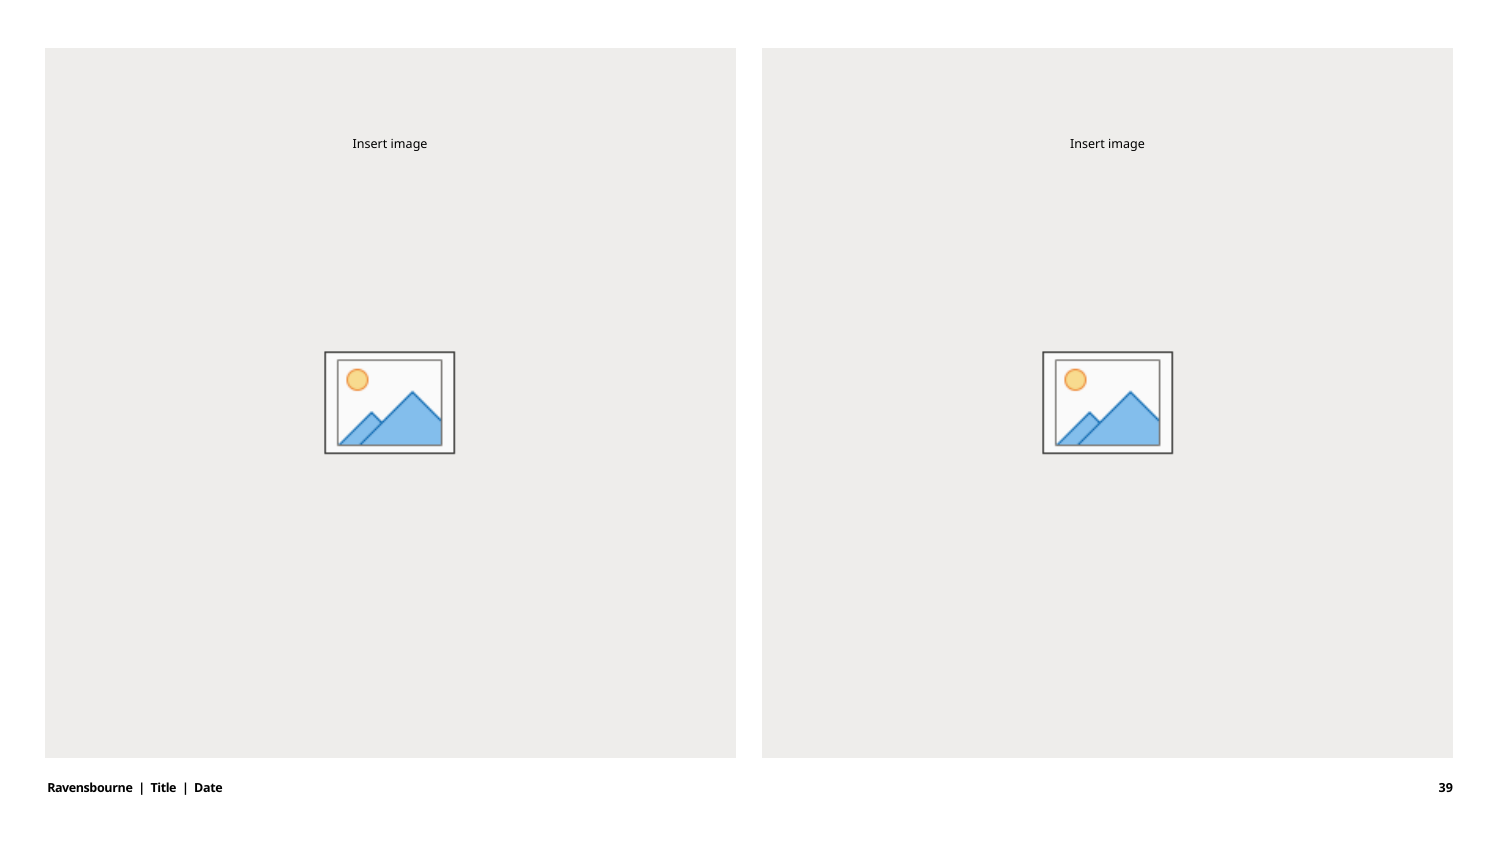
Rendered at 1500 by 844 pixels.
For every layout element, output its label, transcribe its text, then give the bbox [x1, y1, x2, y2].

picture [761, 47, 1454, 759]
footer Ravensbourne | Title | Date [47, 773, 523, 797]
picture [44, 47, 736, 759]
slide_number 39 [1368, 773, 1454, 797]
